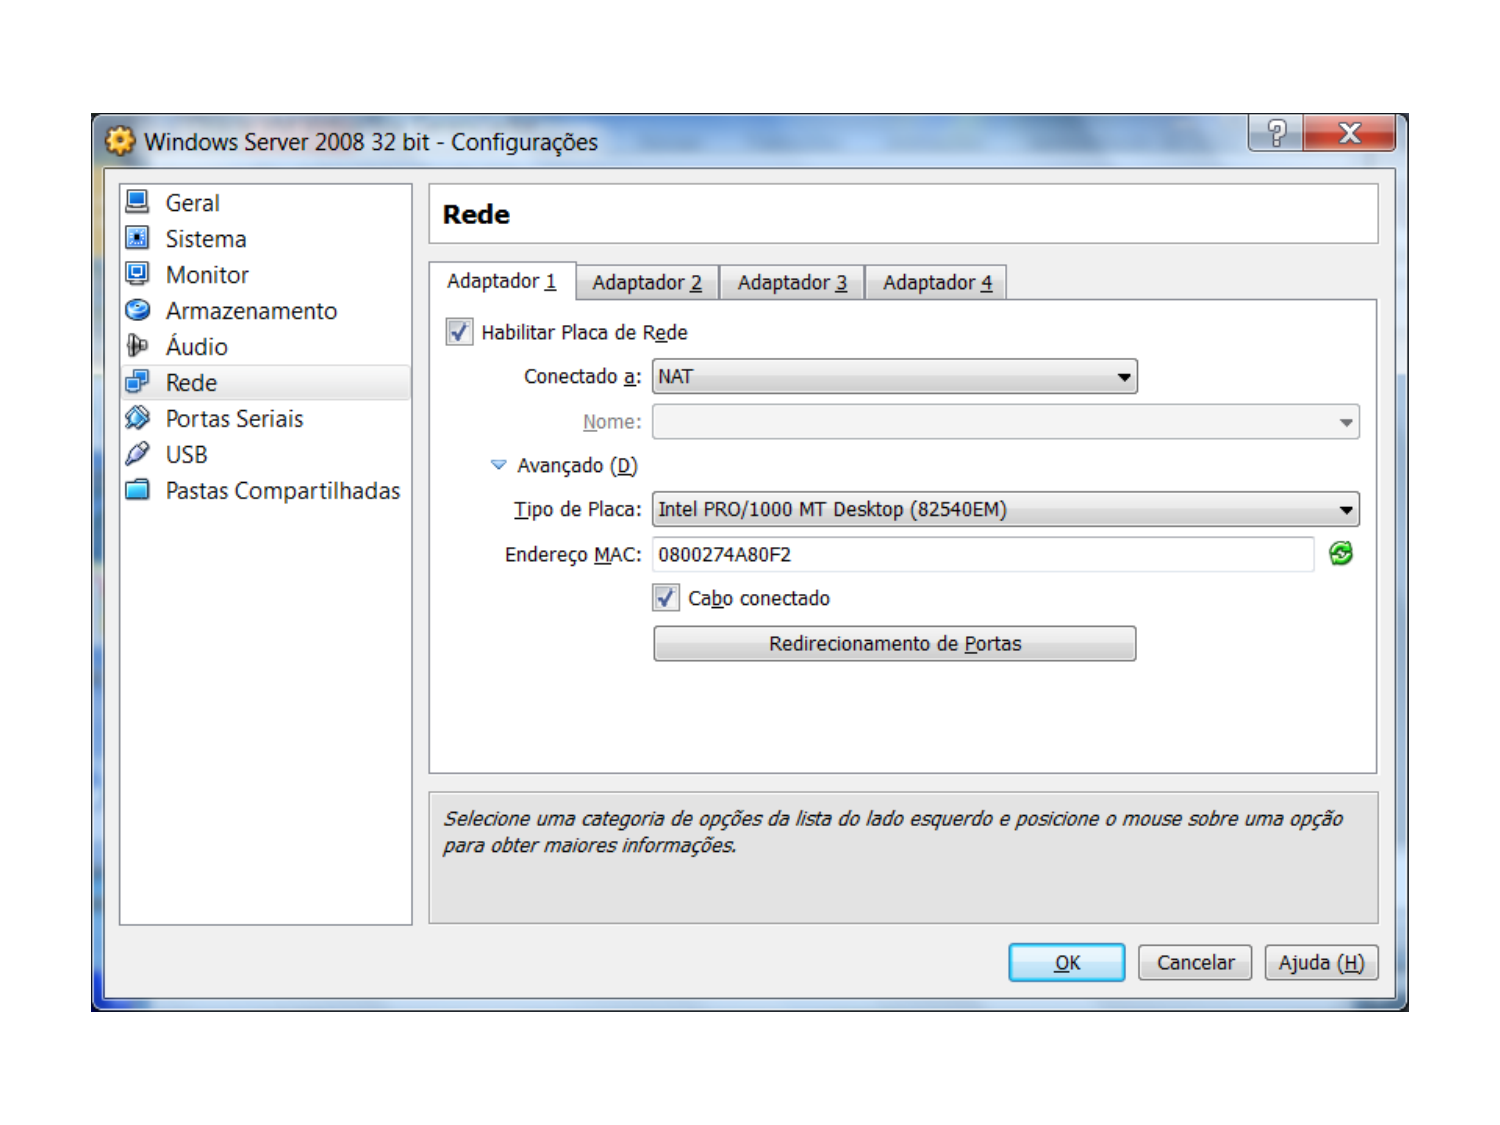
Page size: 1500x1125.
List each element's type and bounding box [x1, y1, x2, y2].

picture [91, 112, 1409, 1012]
